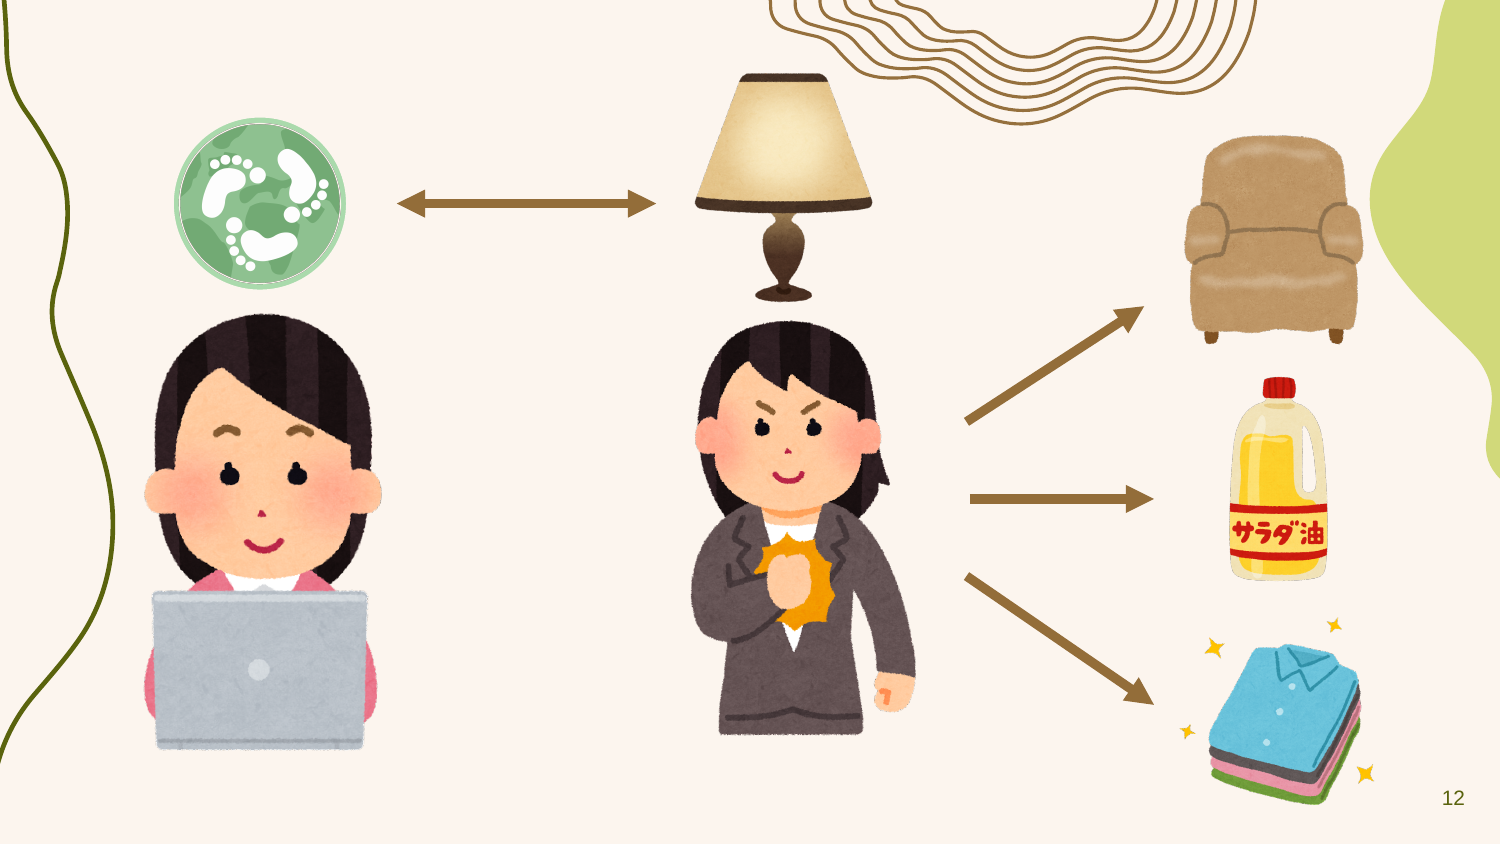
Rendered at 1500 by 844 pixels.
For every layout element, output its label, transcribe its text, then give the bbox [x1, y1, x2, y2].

picture [1172, 131, 1377, 352]
text_box [169, 113, 351, 294]
picture [1175, 612, 1380, 817]
picture [1200, 372, 1356, 592]
picture [624, 311, 967, 747]
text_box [966, 575, 1155, 706]
slide_number 12 [1389, 764, 1480, 830]
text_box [966, 305, 1145, 422]
picture [677, 67, 892, 307]
picture [101, 303, 419, 766]
